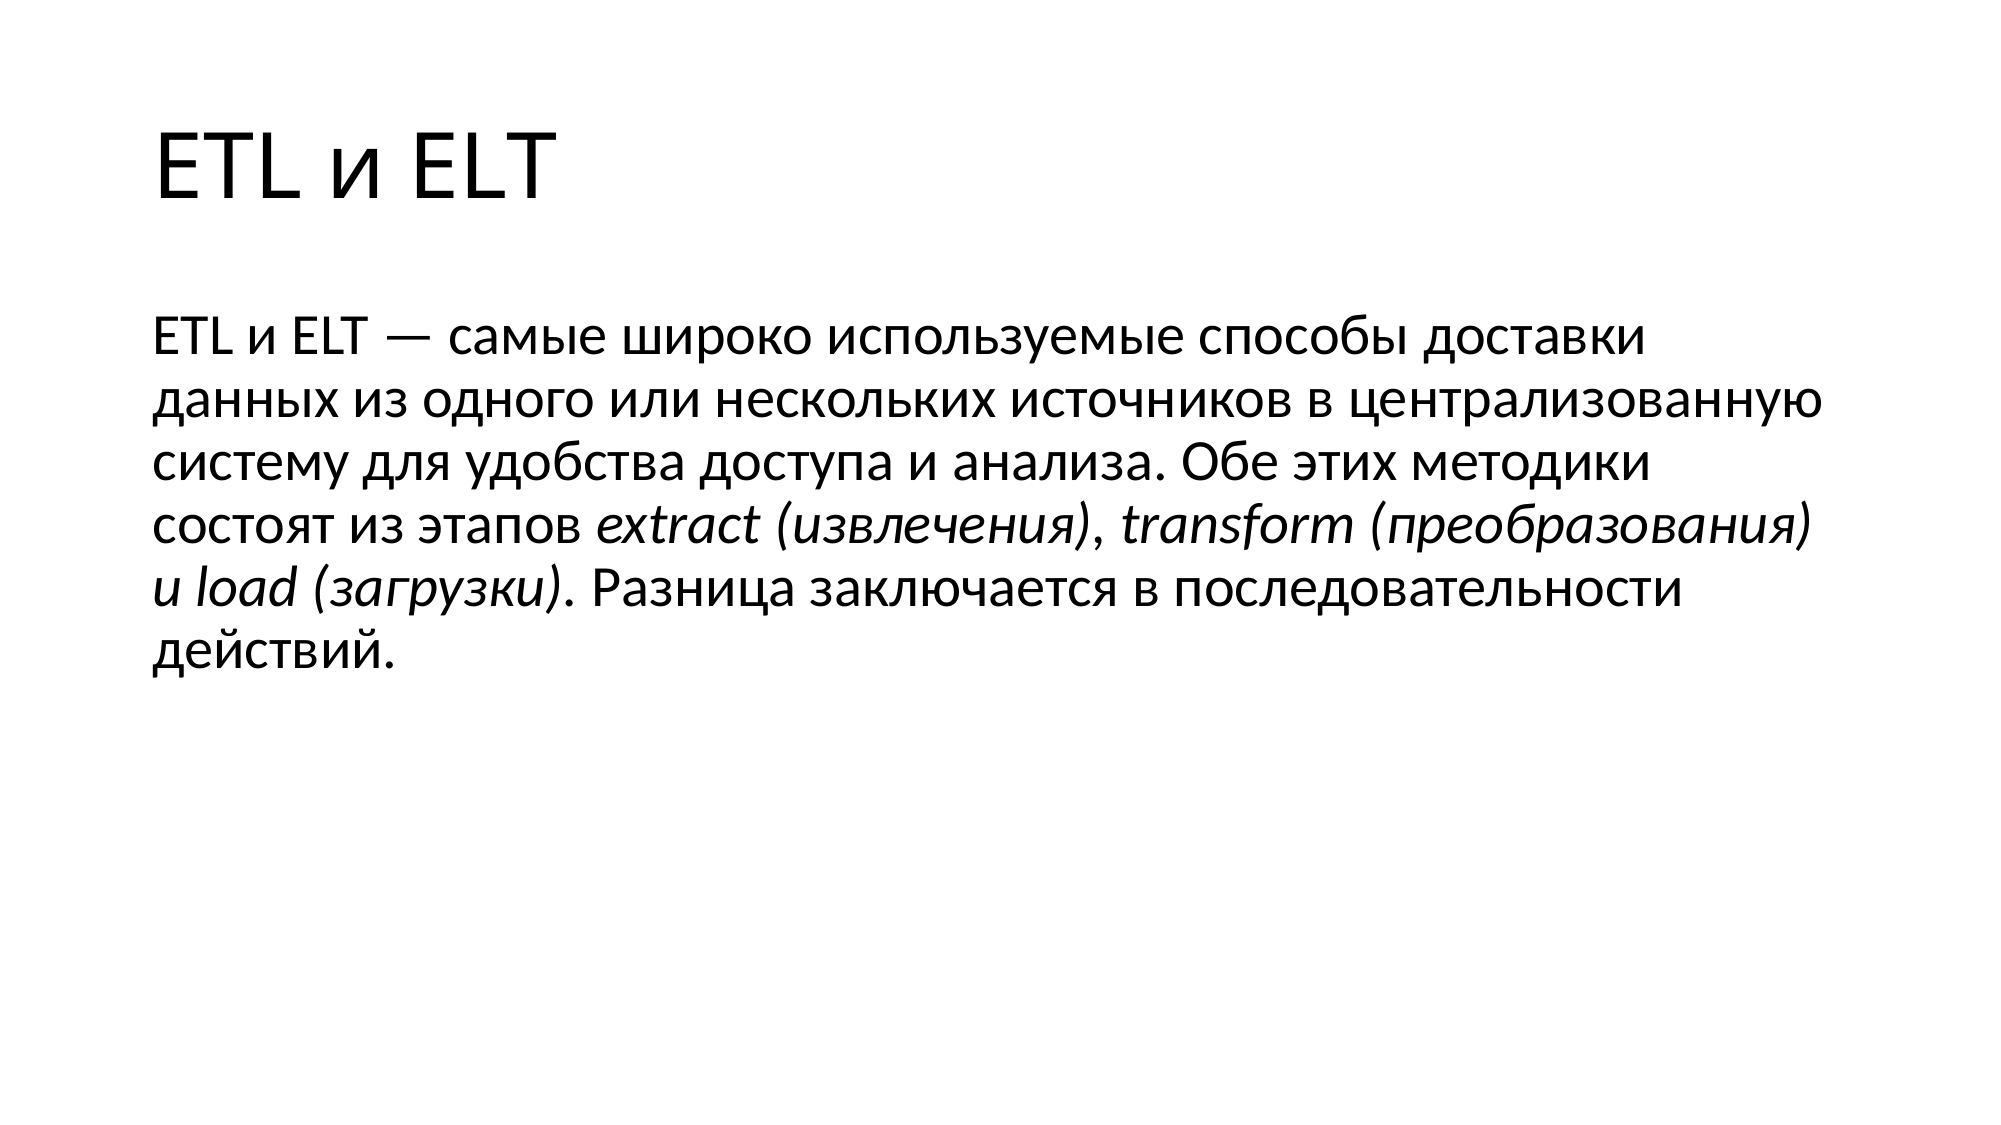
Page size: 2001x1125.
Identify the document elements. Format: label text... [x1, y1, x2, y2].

title ETL и ELT [137, 59, 1863, 278]
list ETL и ELT — самые широко используемые способы доставки данных из одного или нескольких источников в централизованную систему для удобства доступа и анализа. Обе этих методики состоят из этапов extract (извлечения), transform (преобразования) и load (загрузки). Разница заключается в последовательности действий. [137, 296, 1863, 1011]
